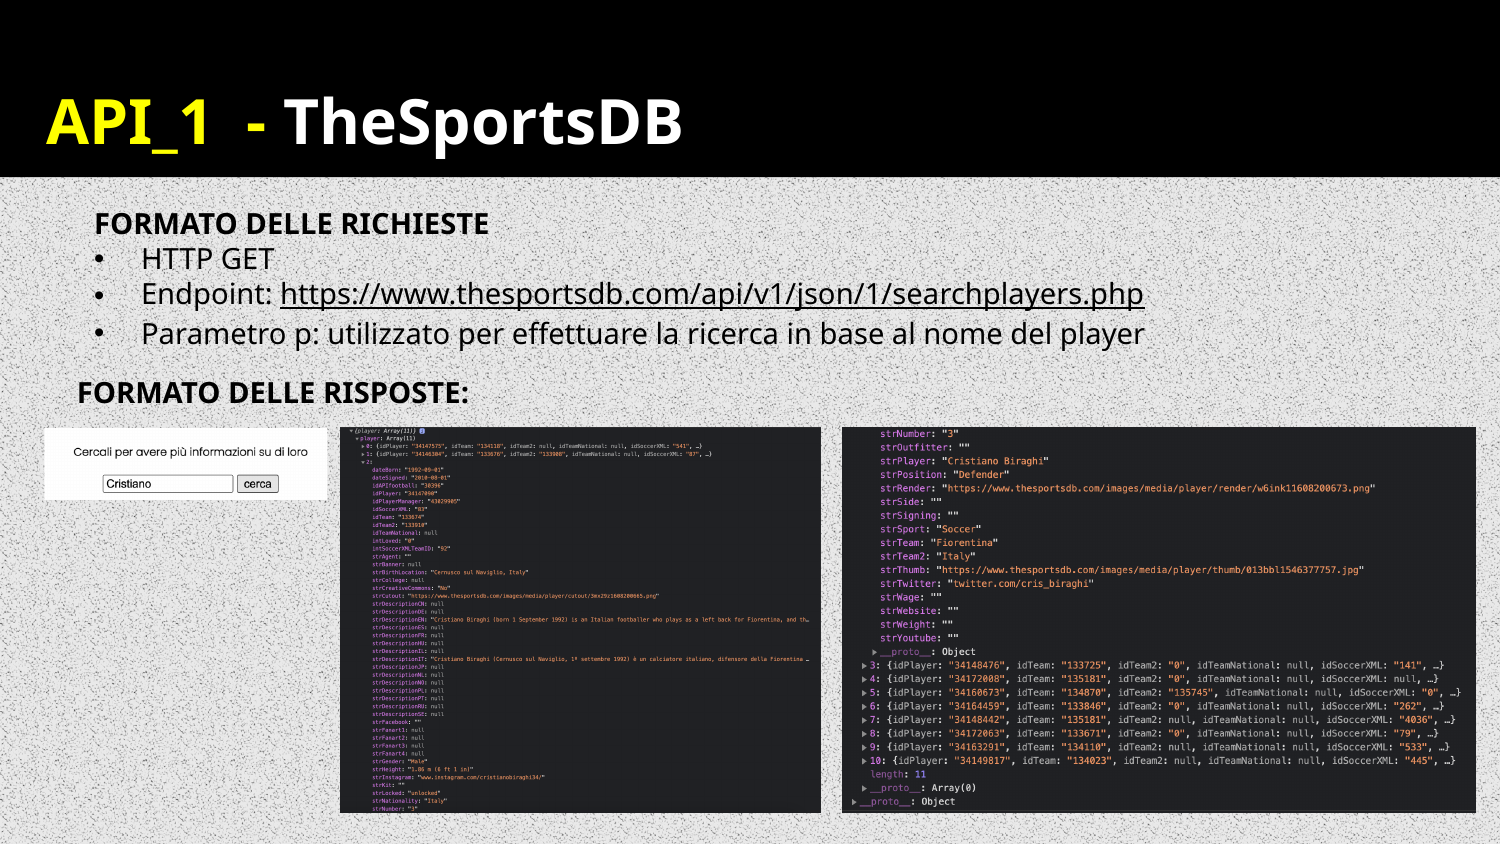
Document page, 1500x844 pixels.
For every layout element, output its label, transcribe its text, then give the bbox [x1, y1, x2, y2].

picture [0, 178, 1500, 844]
text_box FORMATO DELLE RISPOSTE: [62, 366, 492, 452]
title API_1 - TheSportsDB [31, 66, 1295, 161]
text_box FORMATO DELLE RICHIESTE HTTP GET Endpoint: https://www.thesportsdb.com/api/v1/json/1/searchplayers.php Parametro p: utilizzato per effettuare la ricerca in base al nome del player [79, 198, 1162, 358]
